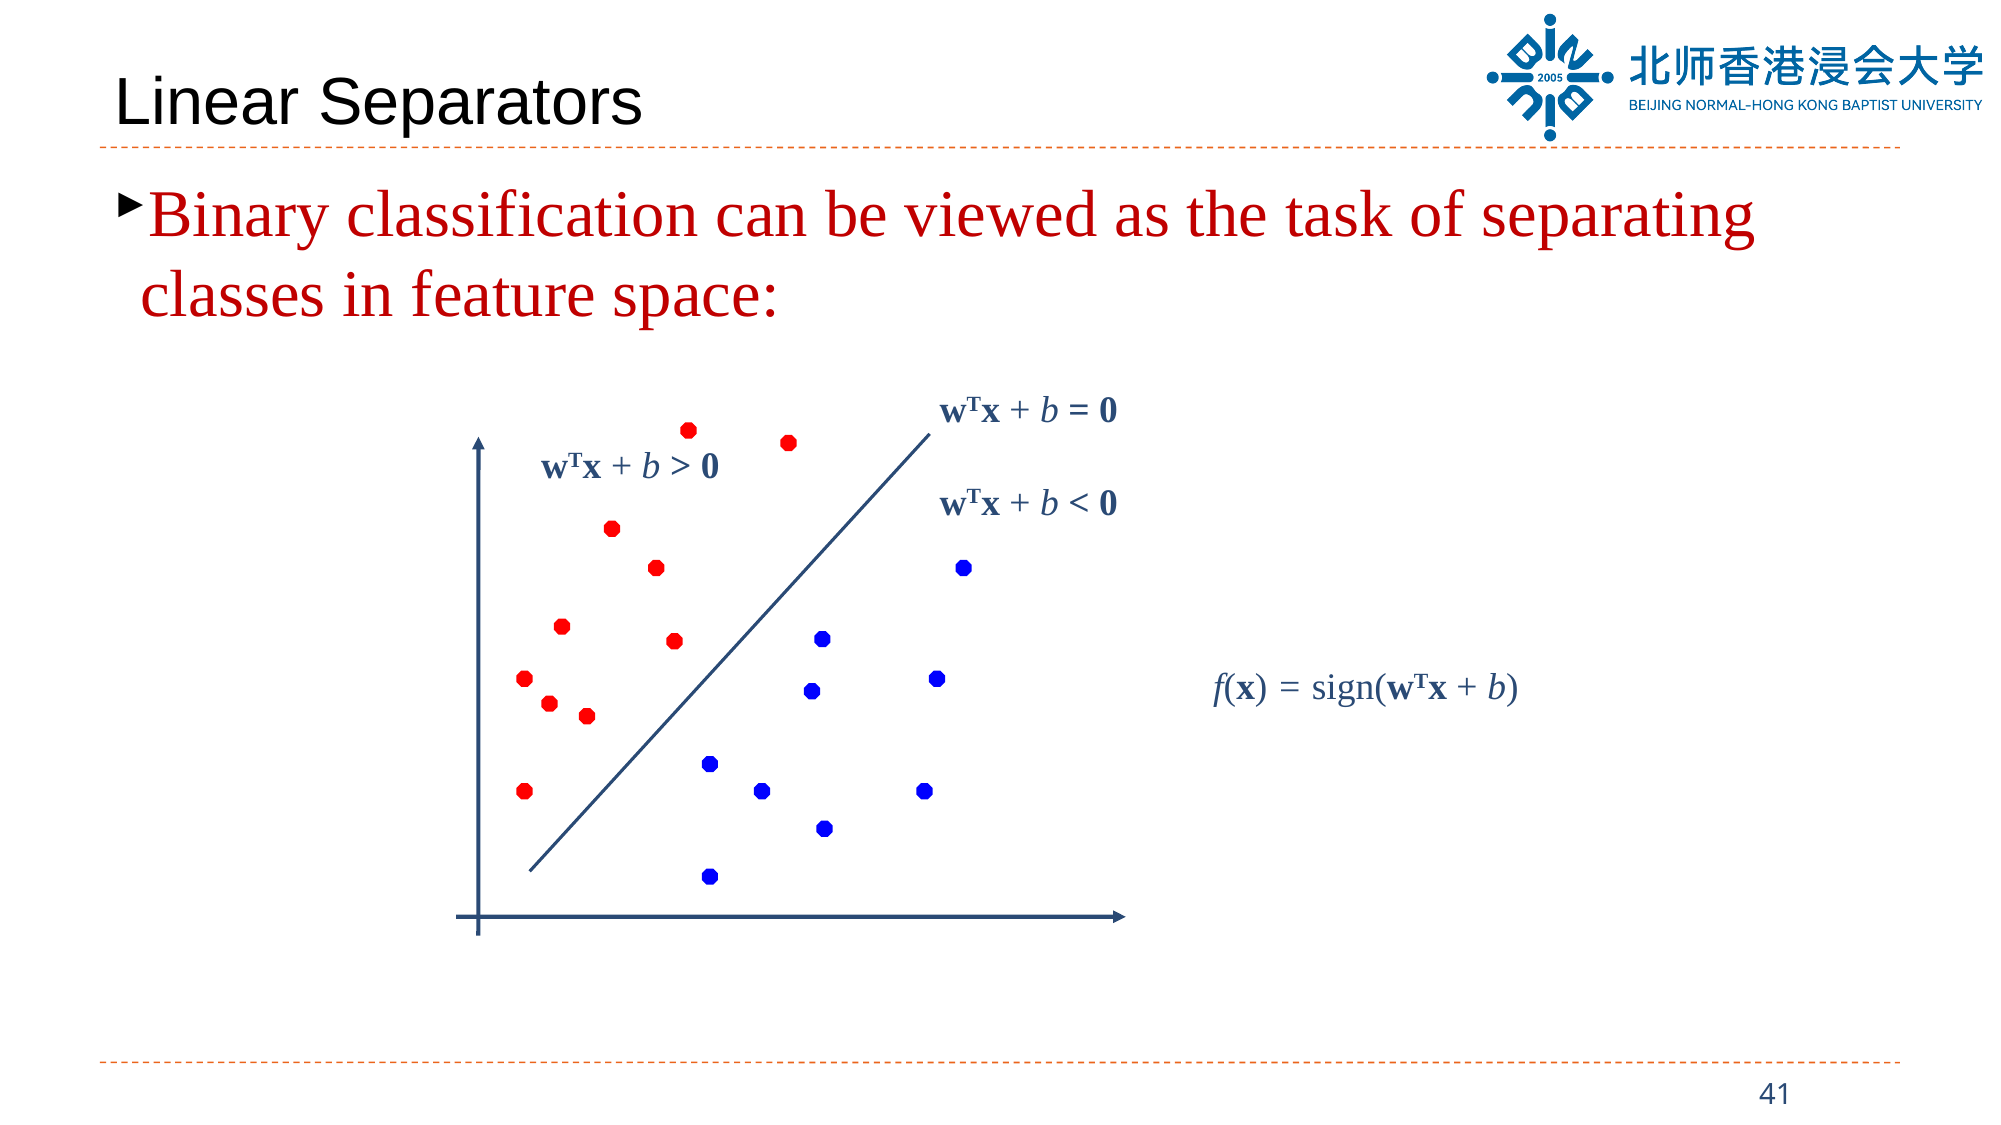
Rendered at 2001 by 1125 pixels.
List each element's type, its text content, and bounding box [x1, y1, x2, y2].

text_box [604, 521, 620, 536]
text_box [517, 783, 532, 799]
text_box [815, 631, 830, 647]
text_box [929, 671, 945, 686]
text_box [517, 671, 532, 686]
text_box [667, 633, 682, 649]
text_box f(x) = sign(wTx + b) [1198, 654, 1680, 715]
title Linear Separators [99, 24, 1900, 146]
text_box [648, 560, 664, 576]
text_box [542, 696, 557, 711]
text_box [804, 683, 820, 699]
text_box wTx + b = 0 [924, 377, 1363, 438]
picture [1469, 0, 2000, 156]
text_box [754, 783, 770, 799]
text_box wTx + b < 0 [924, 470, 1363, 530]
text_box [817, 821, 832, 836]
text_box [956, 560, 971, 576]
text_box [579, 708, 595, 724]
text_box [681, 423, 696, 434]
text_box wTx + b > 0 [526, 434, 964, 494]
text_box [702, 756, 718, 772]
text_box [554, 619, 570, 634]
text_box [702, 869, 718, 884]
text_box [917, 783, 932, 799]
list Binary classification can be viewed as the task of separating classes in feature space: [99, 162, 1900, 1050]
text_box [456, 910, 1126, 923]
text_box [472, 436, 485, 916]
